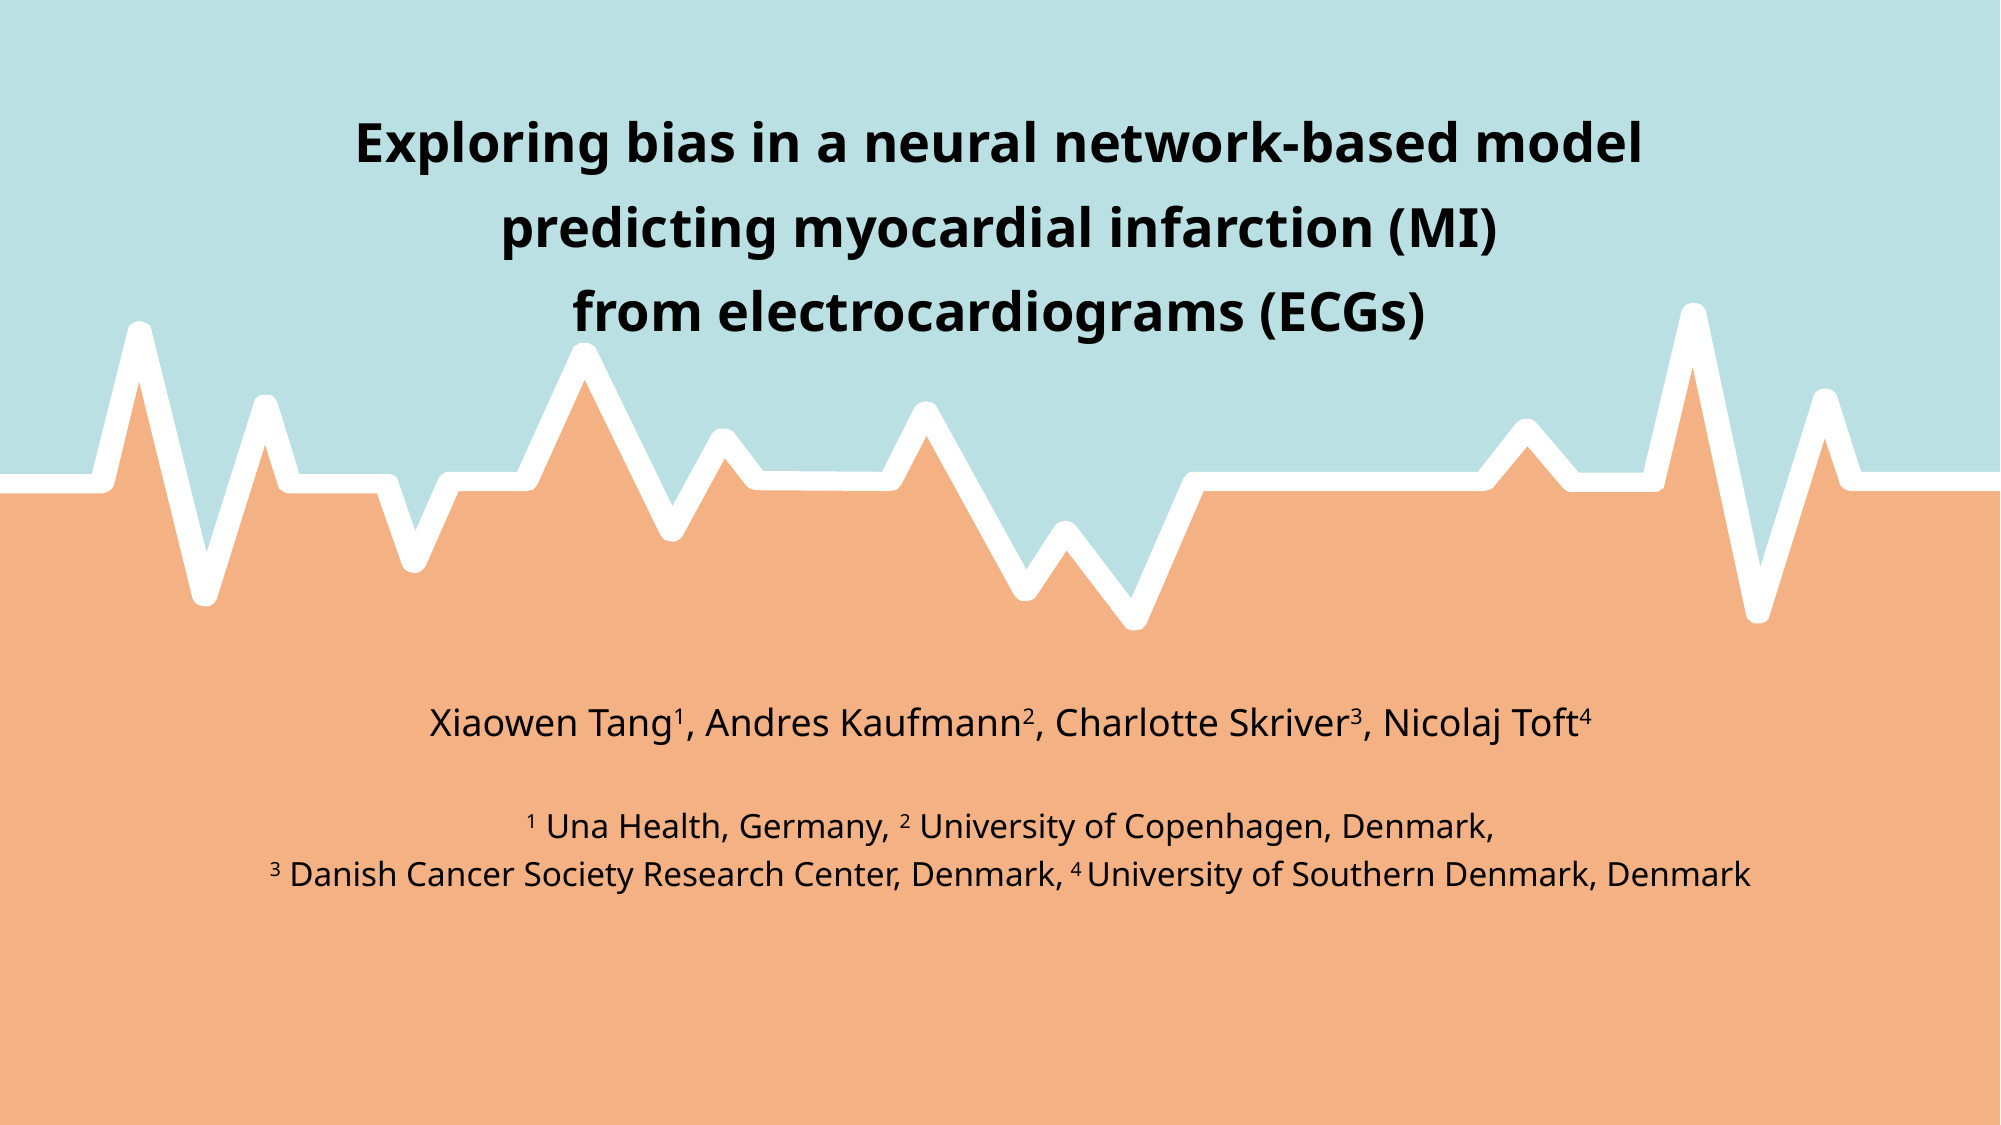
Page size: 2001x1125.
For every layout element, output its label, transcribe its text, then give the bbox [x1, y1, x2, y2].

title Xiaowen Tang1, Andres Kaufmann2, Charlotte Skriver3, Nicolaj Toft4 1 Una Health, Germany, 2 University of Copenhagen, Denmark, 3 Danish Cancer Society Research Center, Denmark, 4 University of Southern Denmark, Denmark [146, 681, 1876, 1074]
text_box Exploring bias in a neural network-based model predicting myocardial infarction (MI) from electrocardiograms (ECGs) [39, 81, 1961, 187]
text_box [0, 302, 2000, 631]
text_box [0, 370, 2000, 1125]
text_box [0, 0, 2000, 596]
